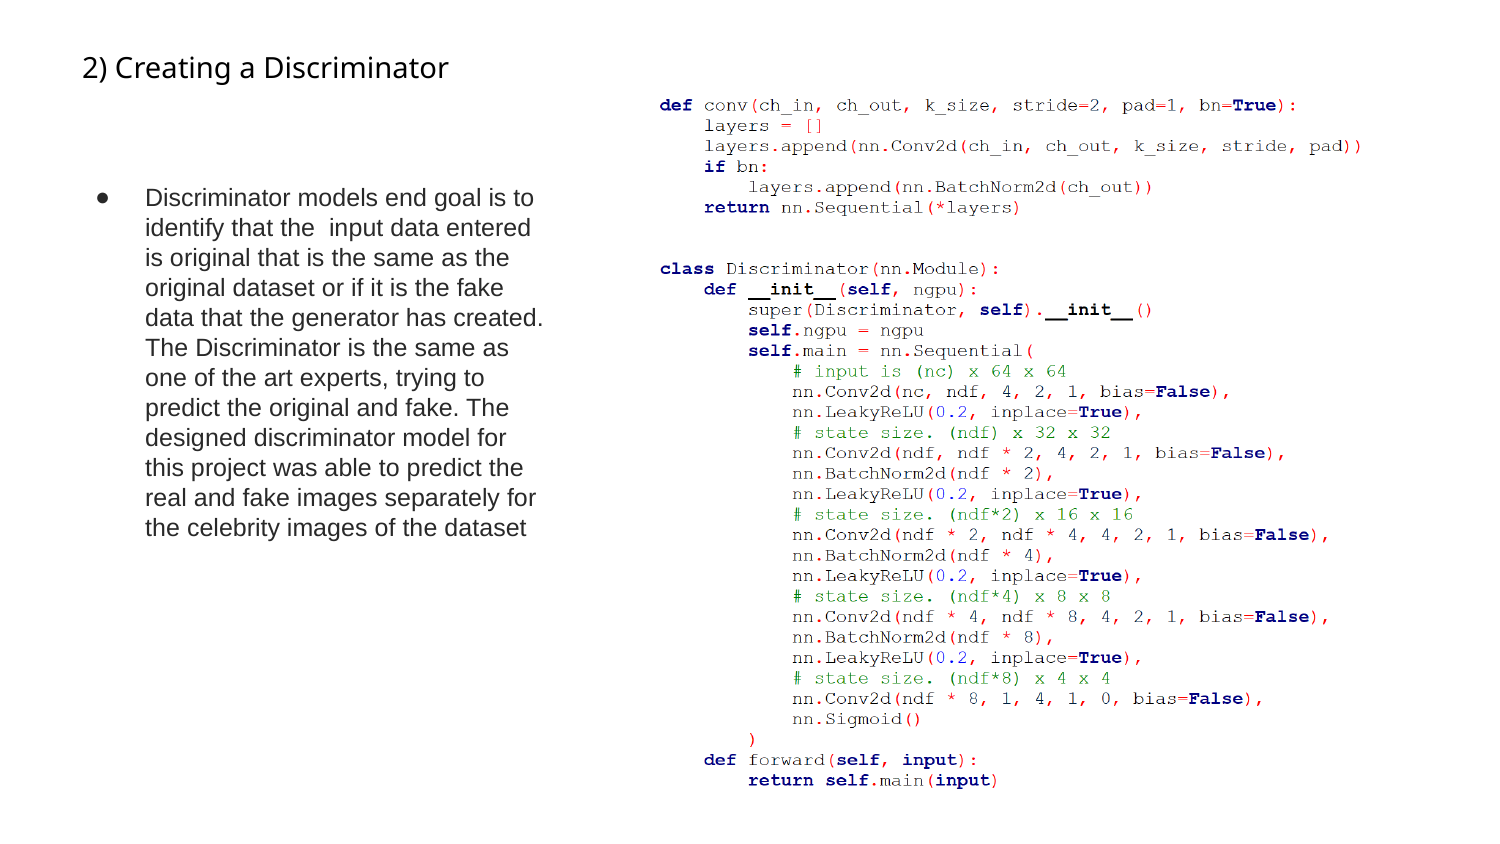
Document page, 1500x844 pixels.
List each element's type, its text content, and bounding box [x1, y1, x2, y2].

text_box Discriminator models end goal is to identify that the input data entered is original that is the same as the original dataset or if it is the fake data that the generator has created. The Discriminator is the same as one of the art experts, trying to predict the original and fake. The designed discriminator model for this project was able to predict the real and fake images separately for the celebrity images of the dataset [73, 166, 567, 659]
picture [660, 89, 1442, 813]
text_box 2) Creating a Discriminator [67, 34, 503, 133]
